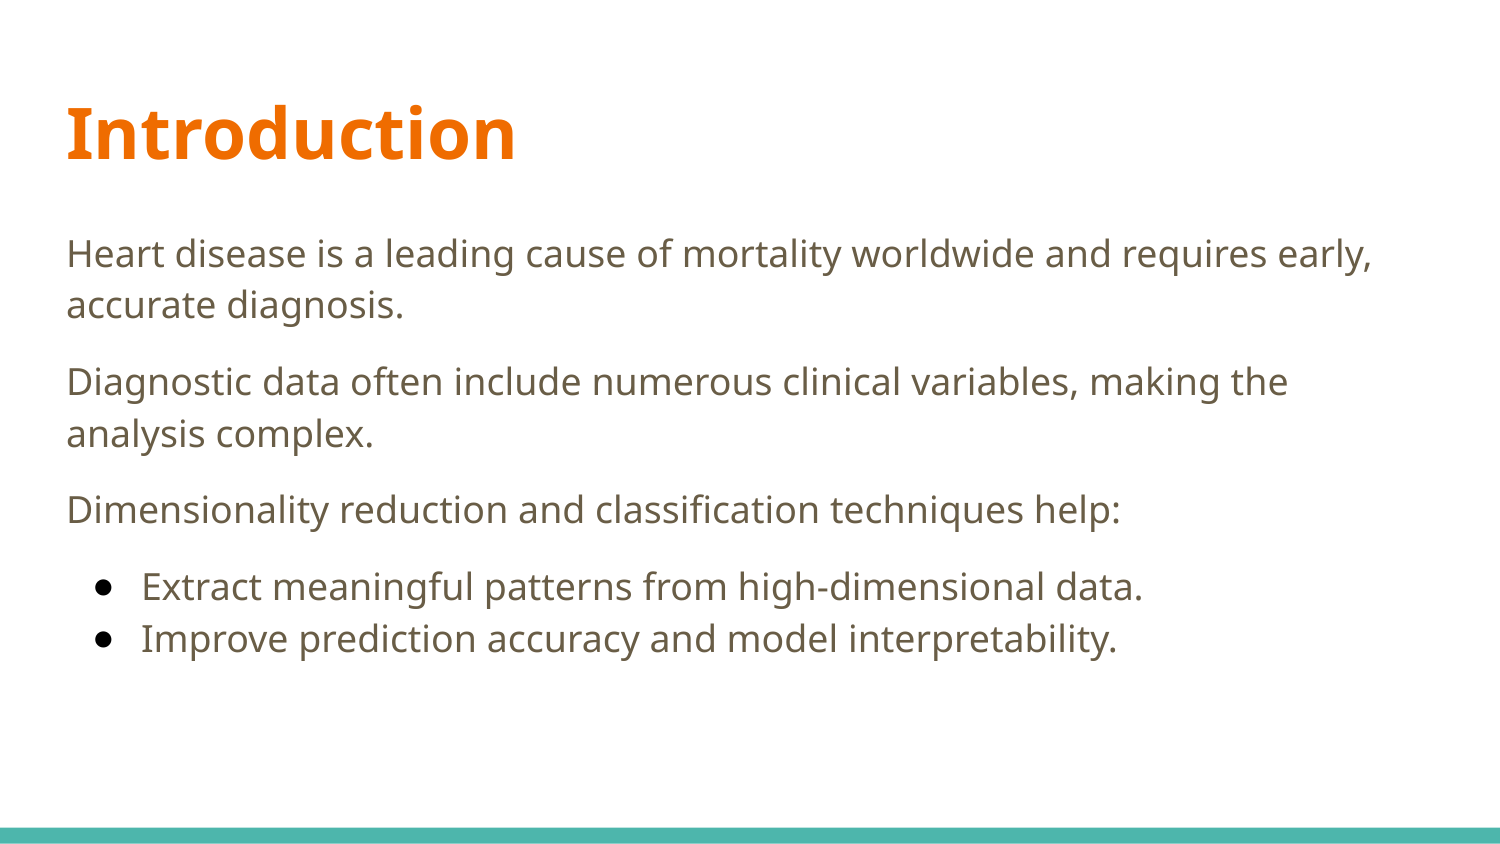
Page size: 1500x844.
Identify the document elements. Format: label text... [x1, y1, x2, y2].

title Introduction [51, 72, 1449, 189]
list Heart disease is a leading cause of mortality worldwide and requires early, accurate diagnosis. Diagnostic data often include numerous clinical variables, making the analysis complex. Dimensionality reduction and classification techniques help: Extract meaningful patterns from high-dimensional data. Improve prediction accuracy and model interpretability. [51, 207, 1449, 750]
